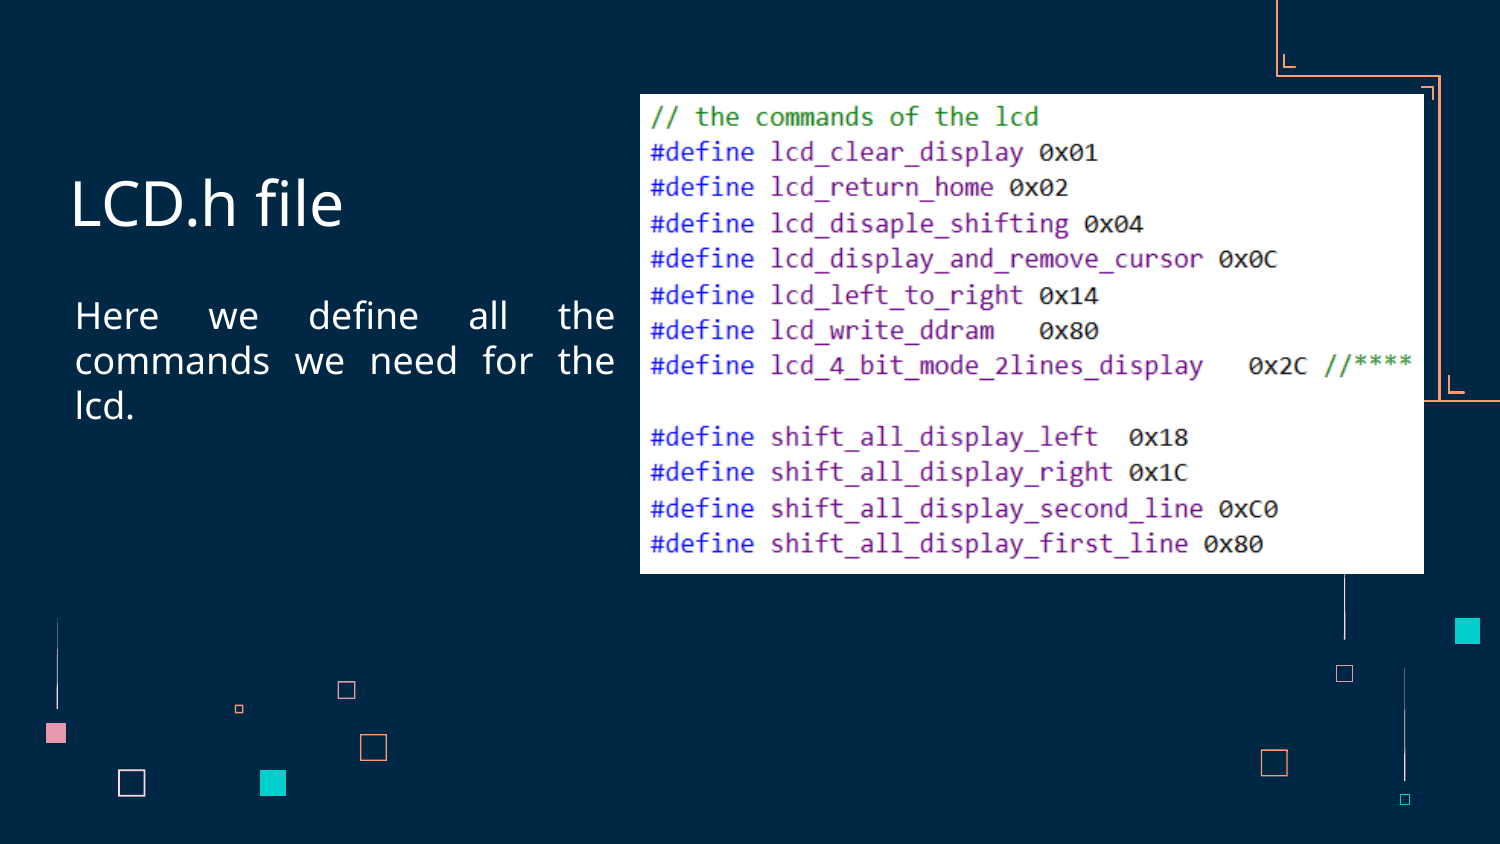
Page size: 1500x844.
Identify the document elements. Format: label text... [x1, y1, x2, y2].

list Here we define all the commands we need for the lcd. [59, 277, 632, 488]
picture [639, 94, 1425, 575]
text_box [1260, 0, 1500, 402]
title LCD.h file [54, 104, 634, 254]
